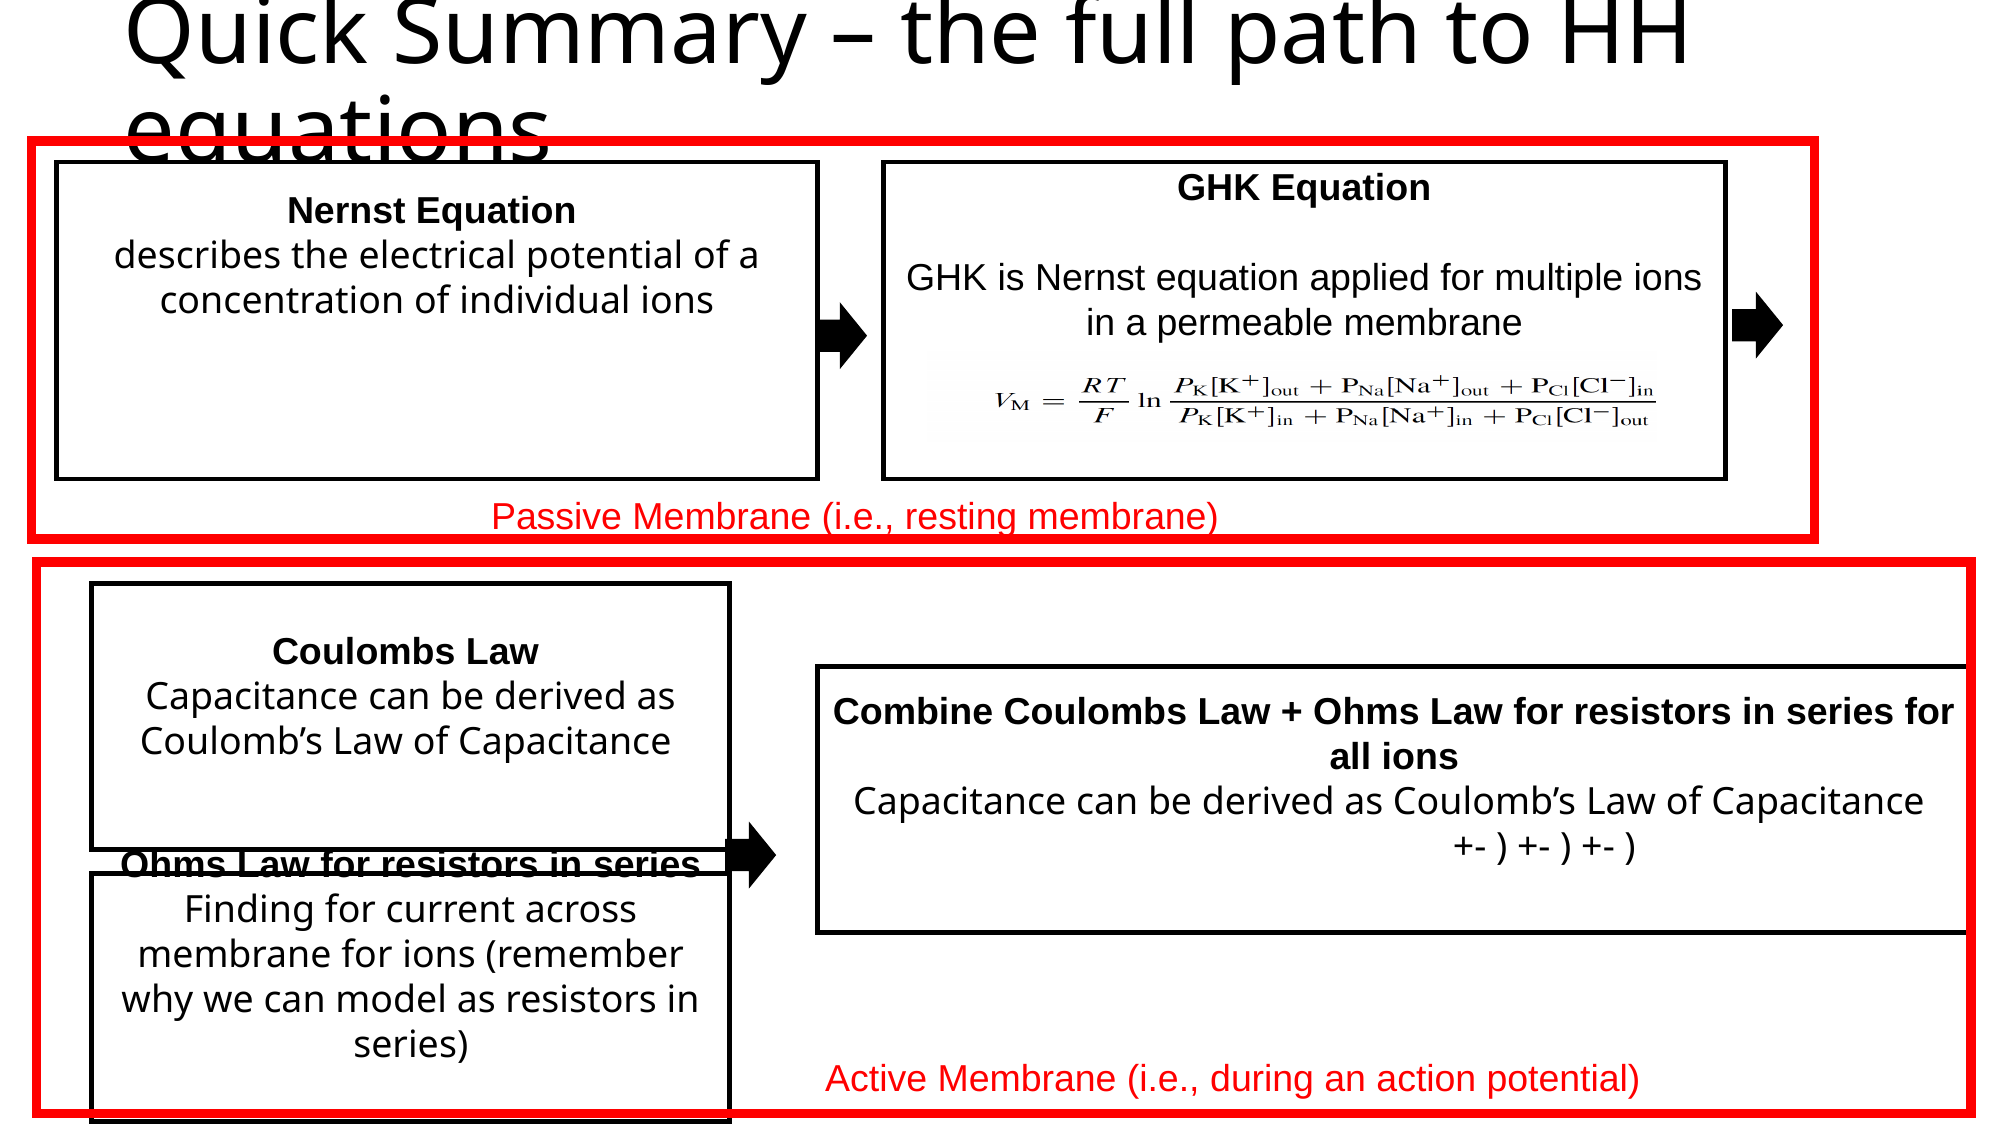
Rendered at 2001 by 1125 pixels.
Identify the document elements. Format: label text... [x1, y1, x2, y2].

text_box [30, 140, 1815, 546]
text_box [35, 561, 1972, 1114]
title Quick Summary – the full path to HH equations [108, 0, 1944, 193]
